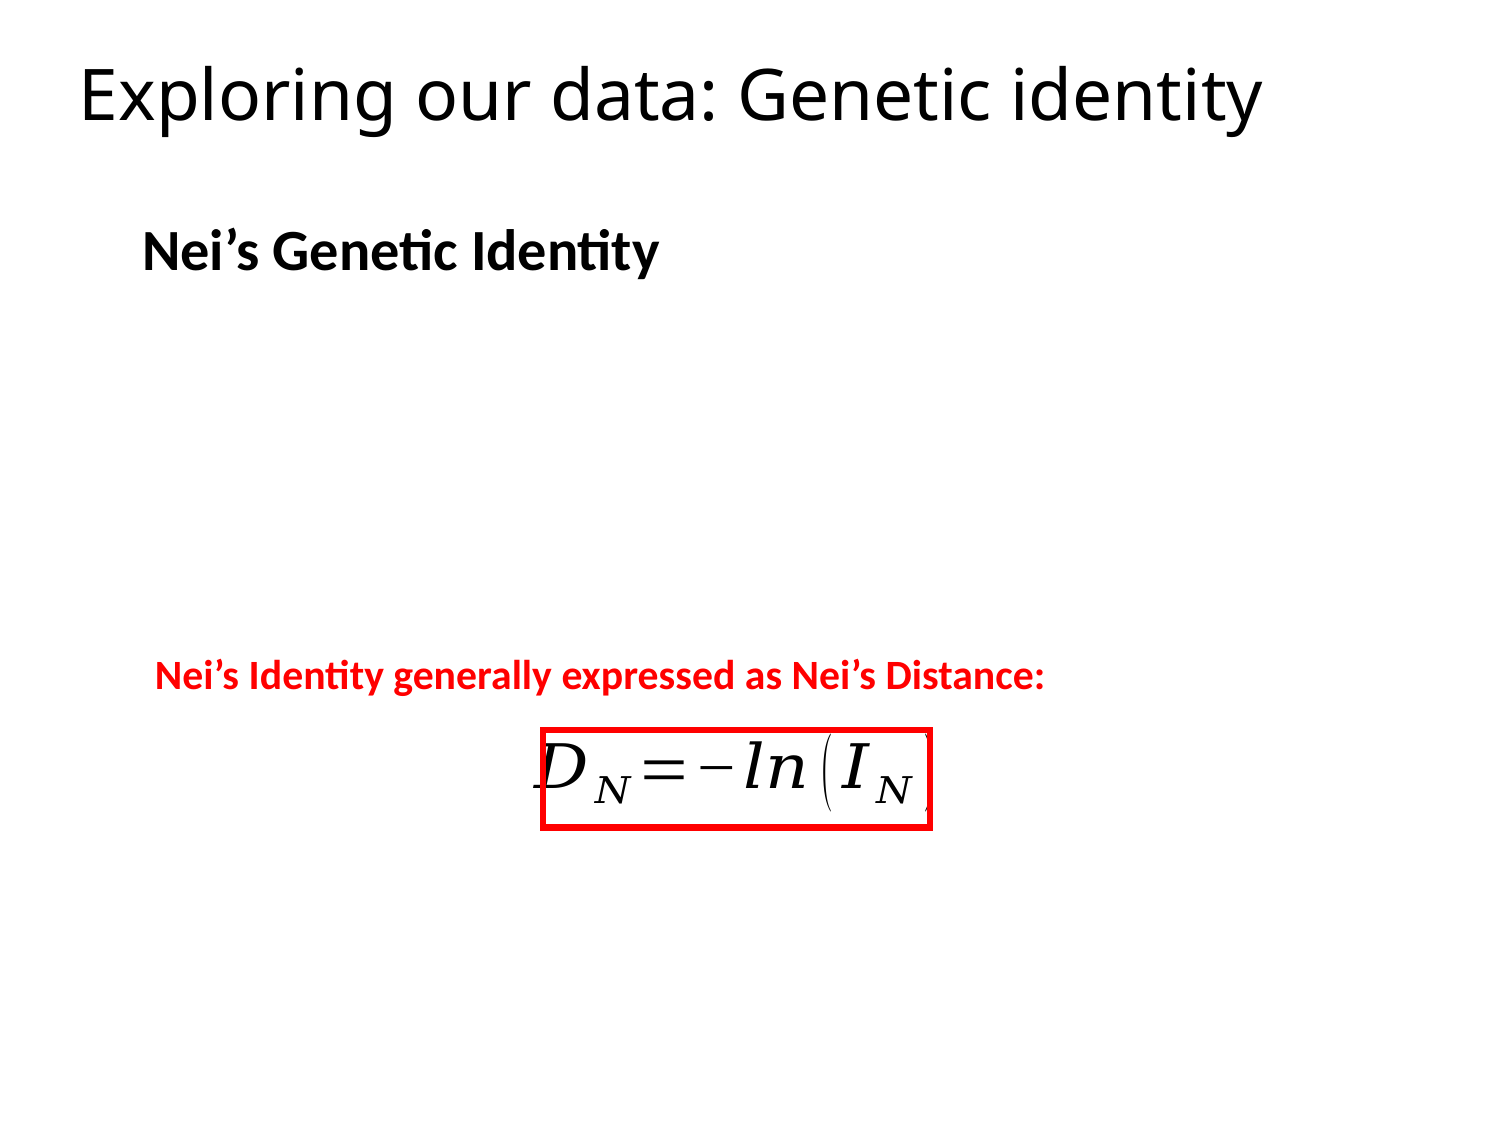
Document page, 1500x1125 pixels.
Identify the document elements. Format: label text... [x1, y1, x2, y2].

text_box [542, 729, 931, 829]
title Exploring our data: Genetic identity [64, 41, 1339, 153]
text_box Nei’s Identity generally expressed as Nei’s Distance: [139, 640, 1071, 705]
